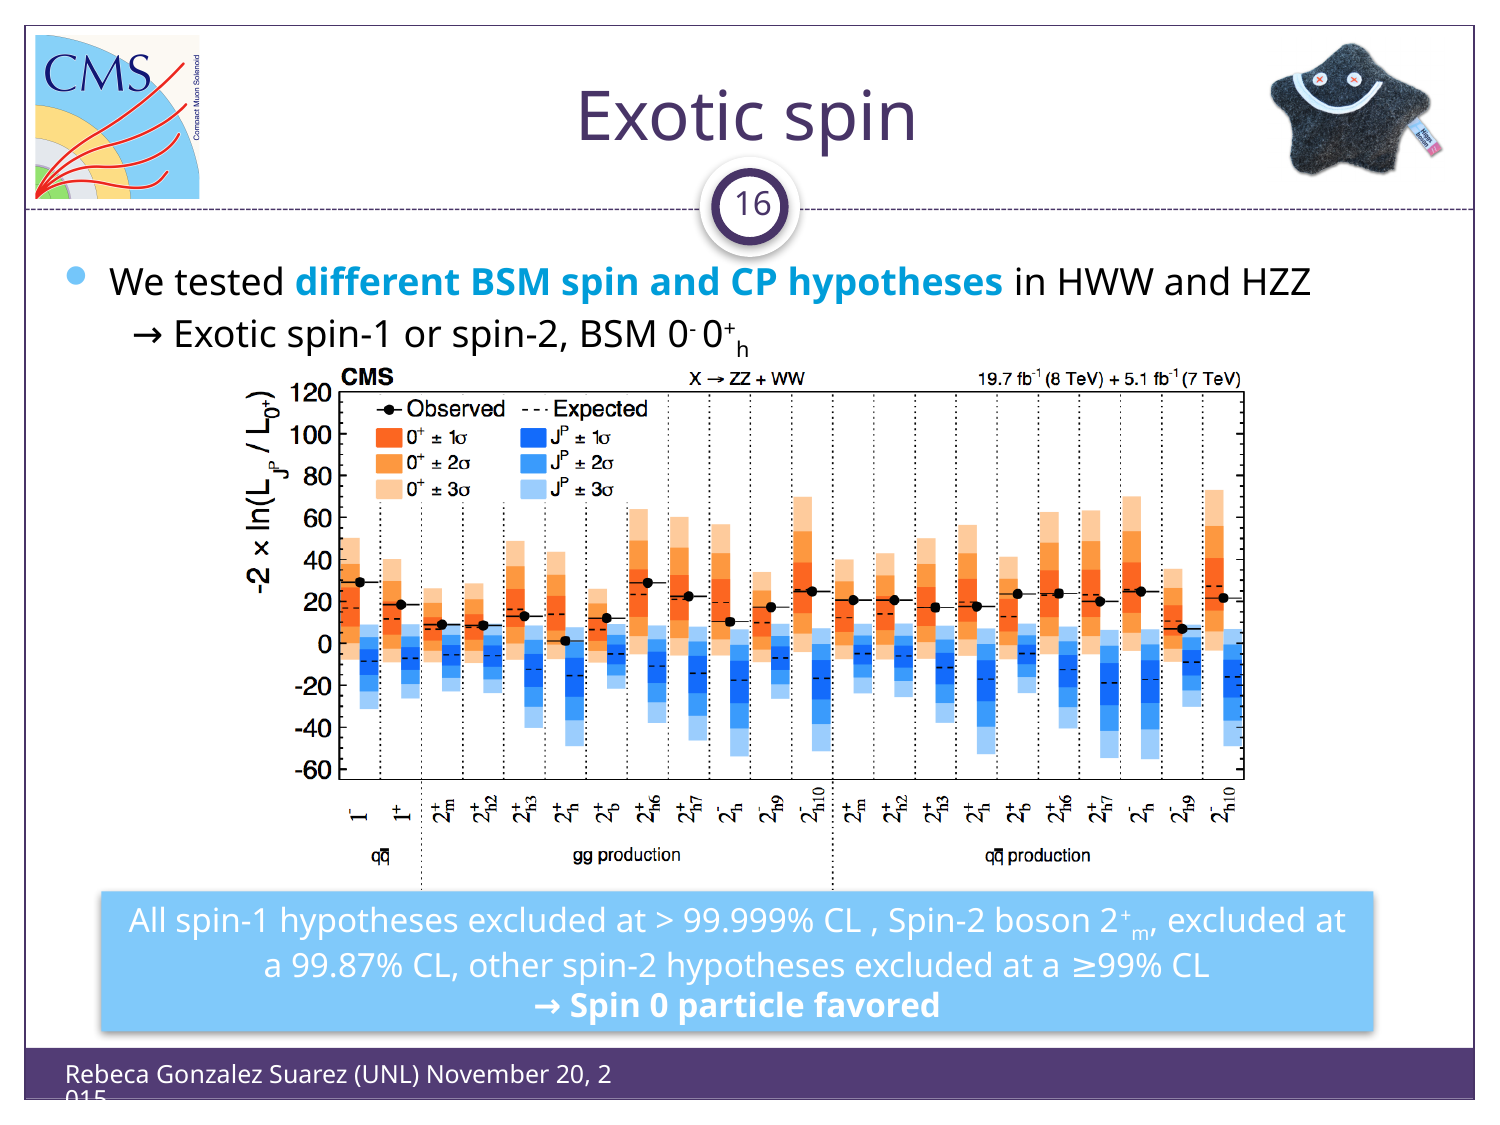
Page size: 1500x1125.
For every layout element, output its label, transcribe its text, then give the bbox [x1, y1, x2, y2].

footer Rebeca Gonzalez Suarez (UNL) November 20, 2015 [50, 1051, 638, 1112]
picture [35, 35, 200, 199]
title Exotic spin [199, 37, 1264, 162]
picture [1267, 37, 1445, 182]
list We tested different BSM spin and CP hypotheses in HWW and HZZ → Exotic spin-1 or spin-2, BSM 0- 0+h [49, 250, 1445, 1001]
picture [222, 353, 1269, 890]
text_box All spin-1 hypotheses excluded at > 99.999% CL , Spin-2 boson 2+m, excluded at a 99.87% CL, other spin-2 hypotheses excluded at a ≥99% CL → Spin 0 particle favored [101, 891, 1374, 1032]
slide_number 16 [715, 168, 791, 241]
